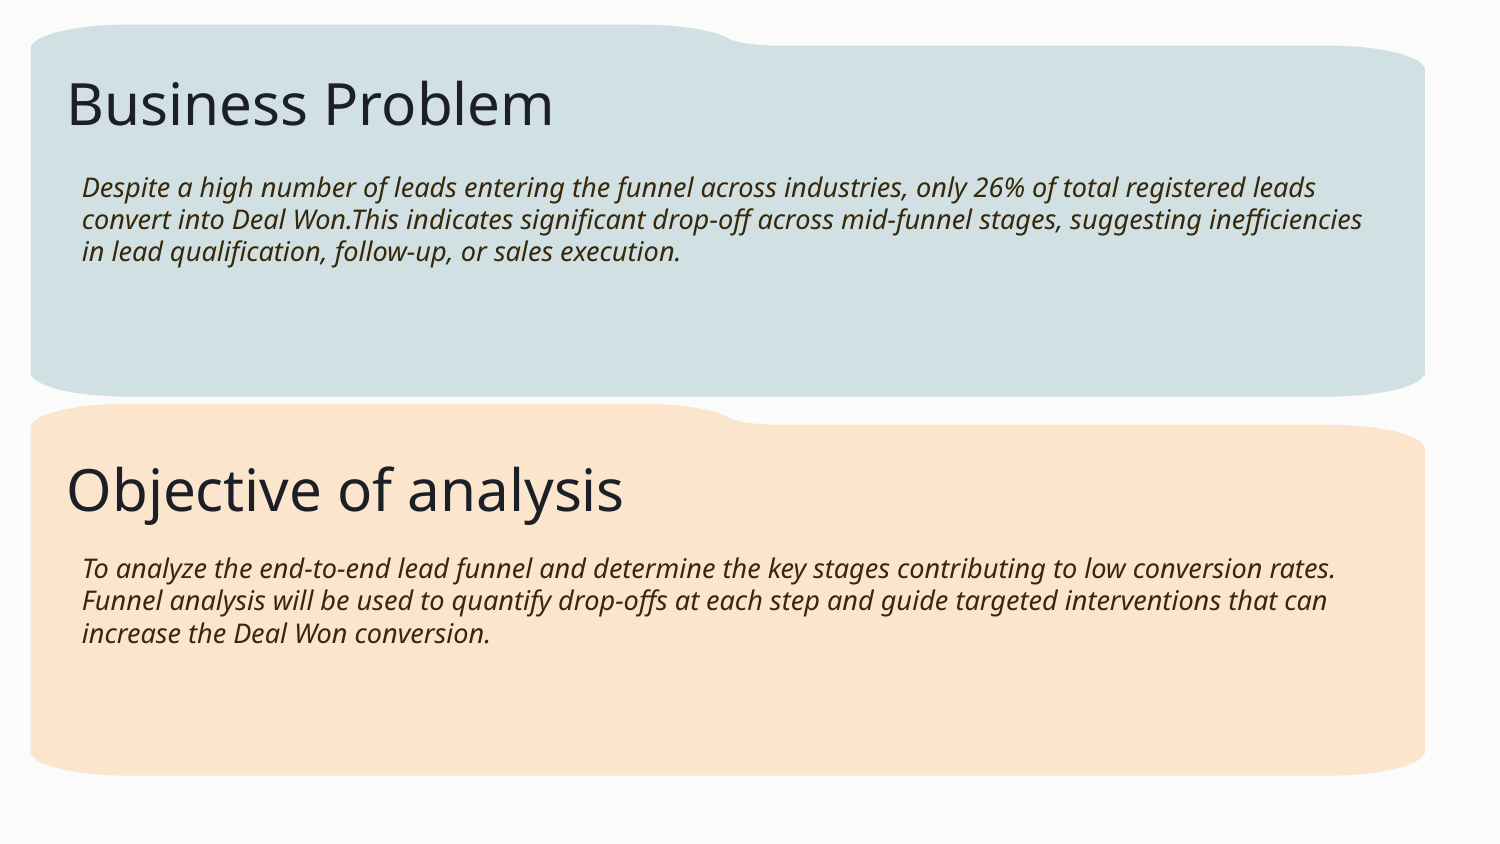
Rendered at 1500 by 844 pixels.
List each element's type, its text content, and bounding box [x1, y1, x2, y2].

text_box To analyze the end-to-end lead funnel and determine the key stages contributing to low conversion rates. Funnel analysis will be used to quantify drop-offs at each step and guide targeted interventions that can increase the Deal Won conversion. [66, 536, 1404, 730]
text_box Despite a high number of leads entering the funnel across industries, only 26% of total registered leads convert into Deal Won.This indicates significant drop-off across mid-funnel stages, suggesting inefficiencies in lead qualification, follow-up, or sales execution. [66, 154, 1404, 348]
text_box [30, 24, 1425, 397]
title Business Problem [66, 75, 866, 154]
title Objective of analysis [66, 461, 852, 536]
text_box [30, 403, 1425, 776]
